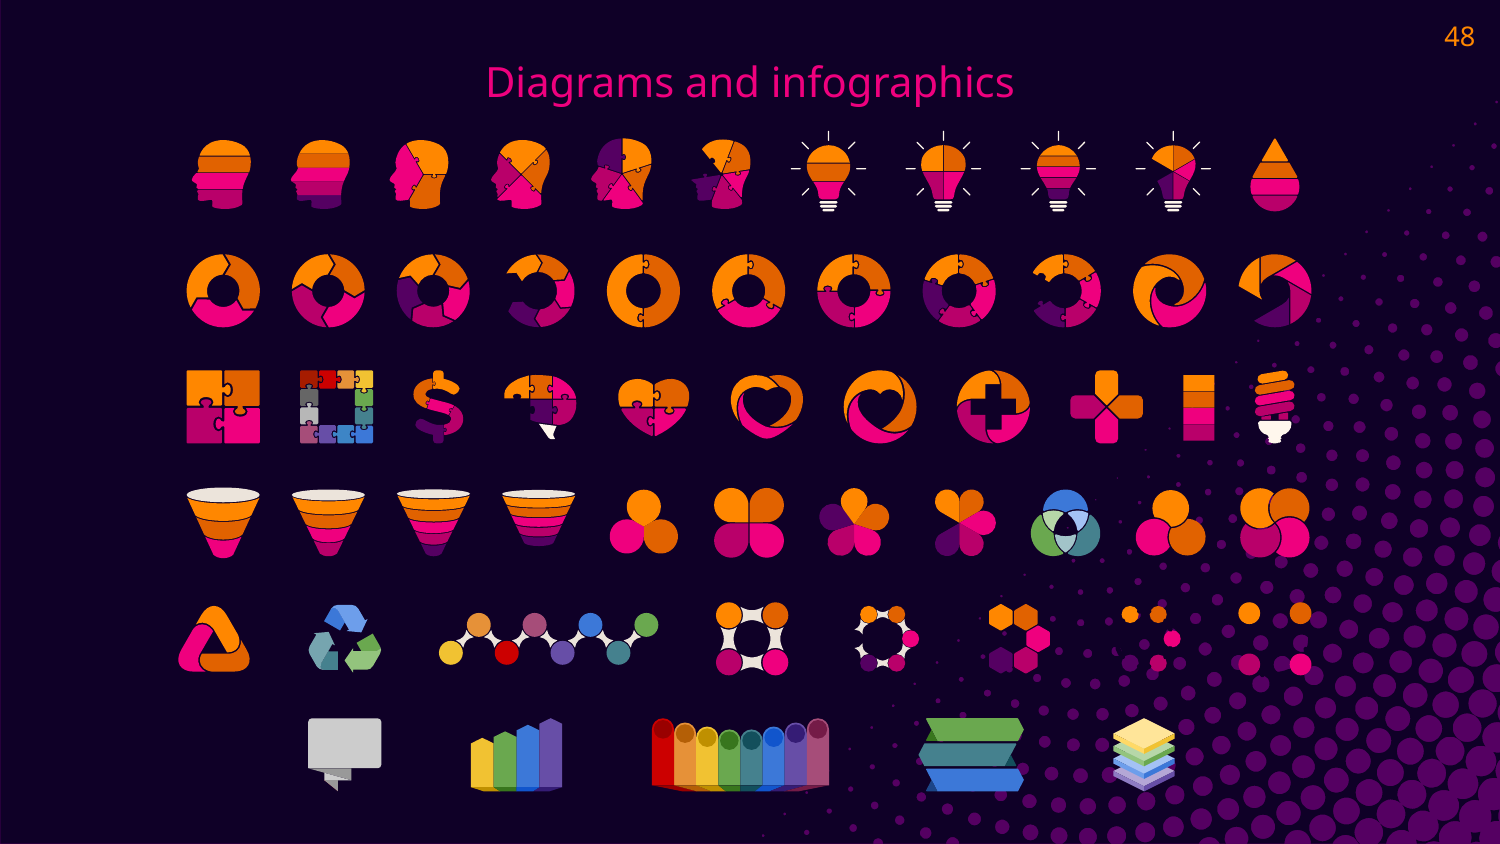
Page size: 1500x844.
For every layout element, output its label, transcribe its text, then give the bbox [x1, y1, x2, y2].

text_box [177, 605, 251, 672]
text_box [1070, 370, 1144, 444]
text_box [1250, 137, 1300, 212]
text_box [715, 601, 789, 676]
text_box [396, 489, 471, 557]
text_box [976, 603, 1051, 674]
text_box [308, 604, 382, 673]
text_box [651, 717, 830, 792]
title Diagrams and infographics [140, 40, 1360, 106]
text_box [396, 254, 470, 328]
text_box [290, 137, 351, 212]
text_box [307, 718, 382, 792]
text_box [503, 374, 577, 440]
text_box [1113, 717, 1175, 792]
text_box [790, 130, 867, 212]
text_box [389, 137, 452, 212]
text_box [606, 489, 681, 557]
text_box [922, 254, 996, 328]
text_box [1238, 601, 1312, 676]
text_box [1238, 253, 1312, 328]
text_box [843, 370, 917, 444]
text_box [186, 487, 260, 559]
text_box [918, 717, 1025, 792]
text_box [730, 374, 804, 439]
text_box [922, 487, 997, 559]
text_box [590, 137, 653, 212]
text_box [817, 487, 891, 558]
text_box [186, 370, 260, 444]
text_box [438, 612, 659, 665]
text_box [690, 137, 752, 212]
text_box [291, 254, 365, 328]
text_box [470, 717, 563, 792]
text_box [191, 137, 252, 212]
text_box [501, 489, 576, 556]
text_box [1132, 254, 1207, 328]
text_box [1135, 130, 1212, 212]
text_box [711, 253, 786, 328]
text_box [1183, 370, 1215, 444]
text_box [845, 605, 920, 672]
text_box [1027, 489, 1102, 557]
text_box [1132, 489, 1207, 556]
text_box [299, 370, 374, 444]
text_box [1254, 369, 1296, 444]
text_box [413, 370, 464, 444]
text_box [186, 254, 261, 328]
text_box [291, 489, 366, 557]
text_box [1238, 487, 1312, 558]
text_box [1107, 605, 1181, 672]
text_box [1027, 254, 1102, 328]
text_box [905, 130, 982, 212]
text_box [1020, 130, 1097, 212]
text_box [712, 485, 786, 560]
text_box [501, 253, 576, 328]
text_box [616, 377, 691, 437]
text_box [490, 137, 552, 212]
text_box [956, 370, 1031, 444]
slide_number 48 [1385, 5, 1476, 71]
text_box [817, 253, 891, 328]
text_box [606, 254, 681, 328]
